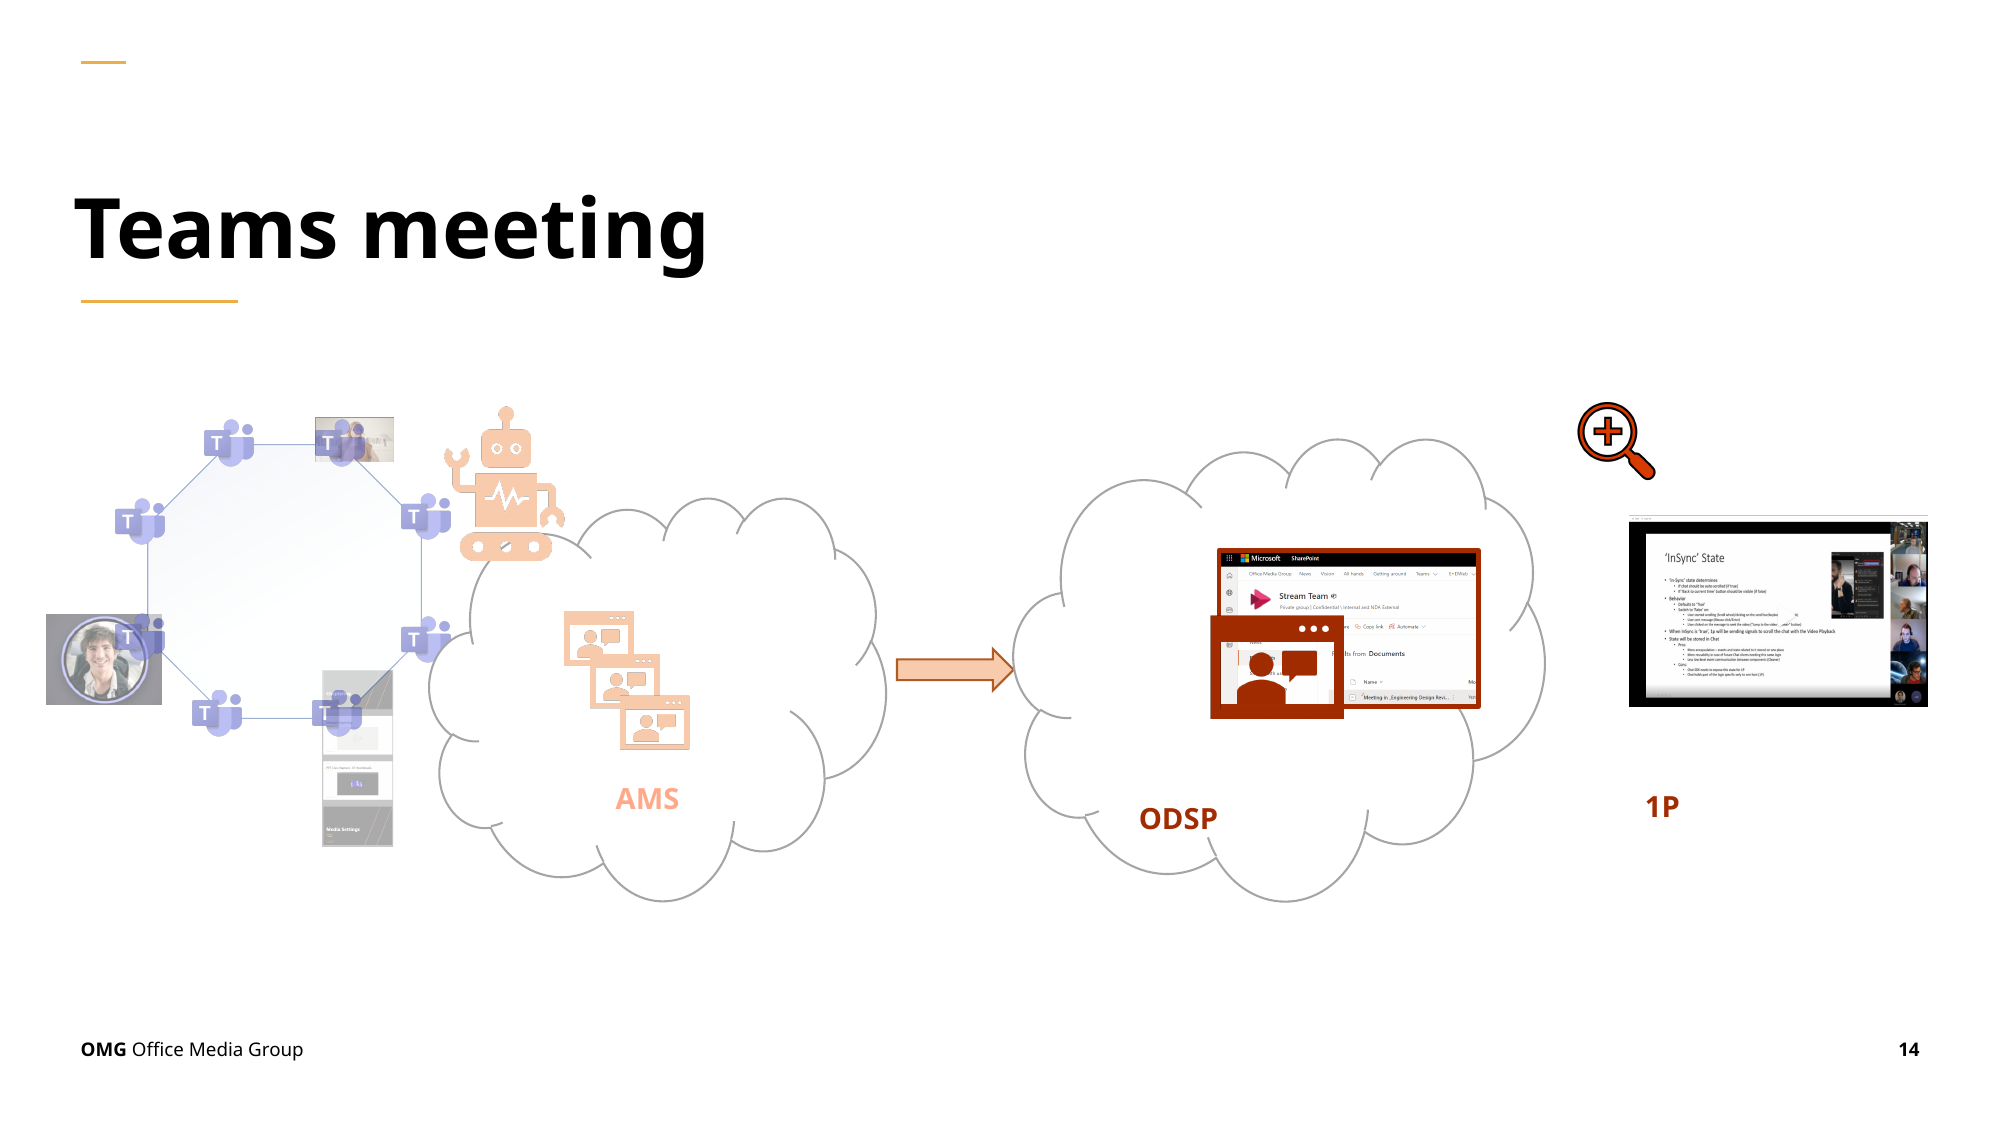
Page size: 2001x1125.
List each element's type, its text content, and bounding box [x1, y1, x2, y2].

text_box AMS [600, 772, 695, 823]
text_box [438, 497, 888, 903]
picture [557, 596, 696, 764]
picture [1571, 394, 1663, 486]
slide_number 14 [1830, 1020, 1935, 1081]
text_box 1P [1630, 781, 1695, 831]
picture [1197, 552, 1477, 747]
text_box Teams meeting [59, 168, 1150, 278]
text_box ODSP [1123, 792, 1233, 843]
text_box [895, 646, 1013, 694]
picture [46, 395, 598, 847]
text_box [1012, 438, 1546, 903]
picture [1629, 515, 1928, 707]
